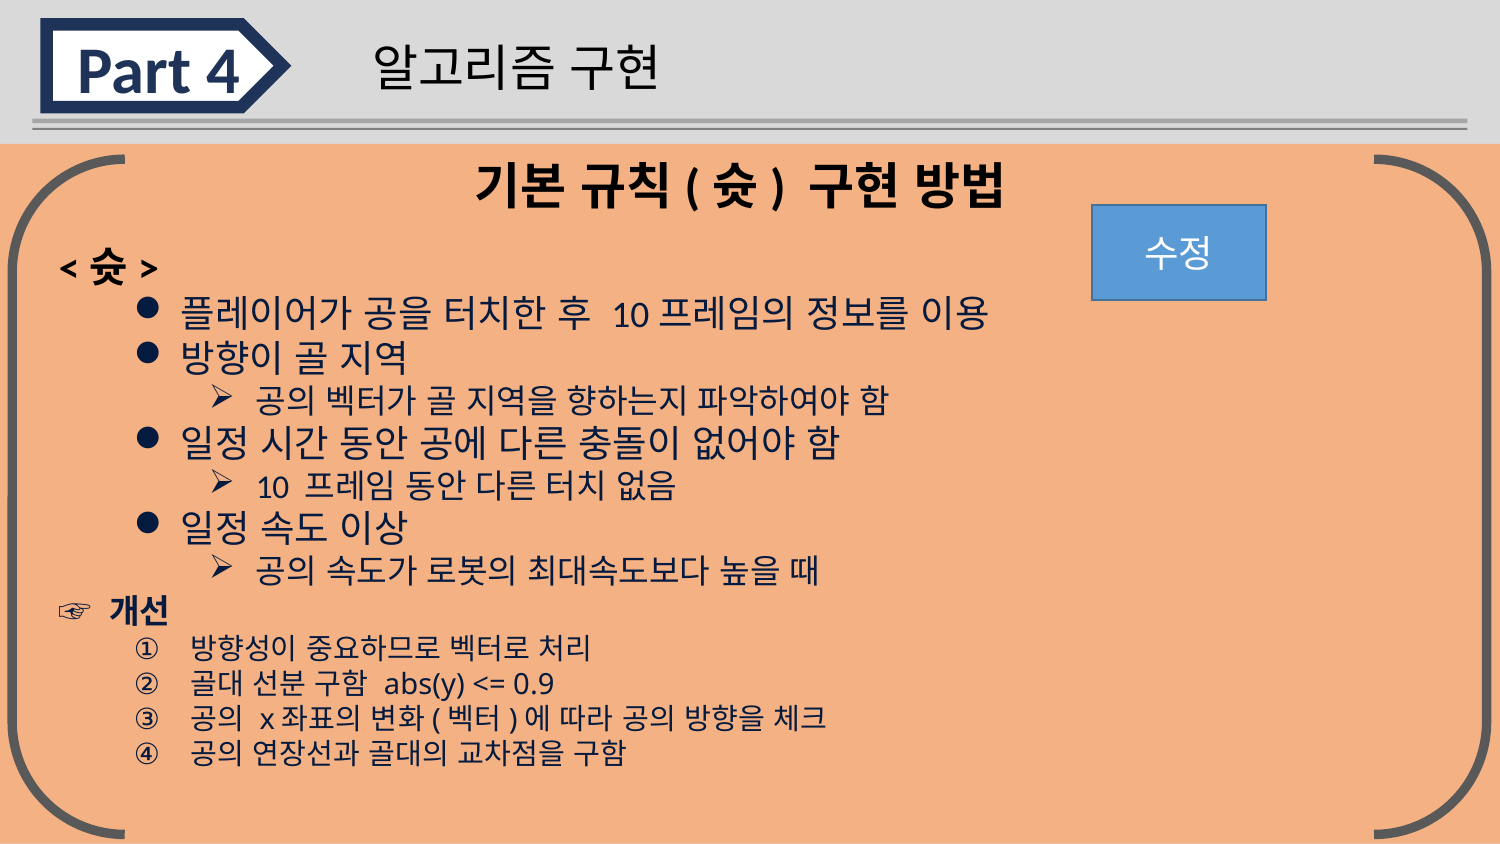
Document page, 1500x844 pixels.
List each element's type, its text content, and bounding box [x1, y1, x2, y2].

list 알고리즘 구현 [356, 35, 1434, 105]
text_box [11, 158, 1488, 835]
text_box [46, 19, 283, 116]
text_box <슛> 플레이어가 공을 터치한 후 10프레임의 정보를 이용 방향이 골 지역 공의 벡터가 골 지역을 향하는지 파악하여야 함 일정 시간 동안 공에 다른 충돌이 없어야 함 10 프레임 동안 다른 터치 없음 일정 속도 이상 공의 속도가 로봇의 최대속도보다 높을 때 ☞ 개선 방향성이 중요하므로 벡터로 처리 골대 선분 구함 abs(y) <= 0.9 공의 x좌표의 변화(벡터)에 따라 공의 방향을 체크 공의 연장선과 골대의 교차점을 구함 [0, 143, 1500, 844]
text_box 기본 규칙(슛) 구현 방법 [164, 146, 1331, 222]
text_box 수정 [1091, 204, 1267, 301]
